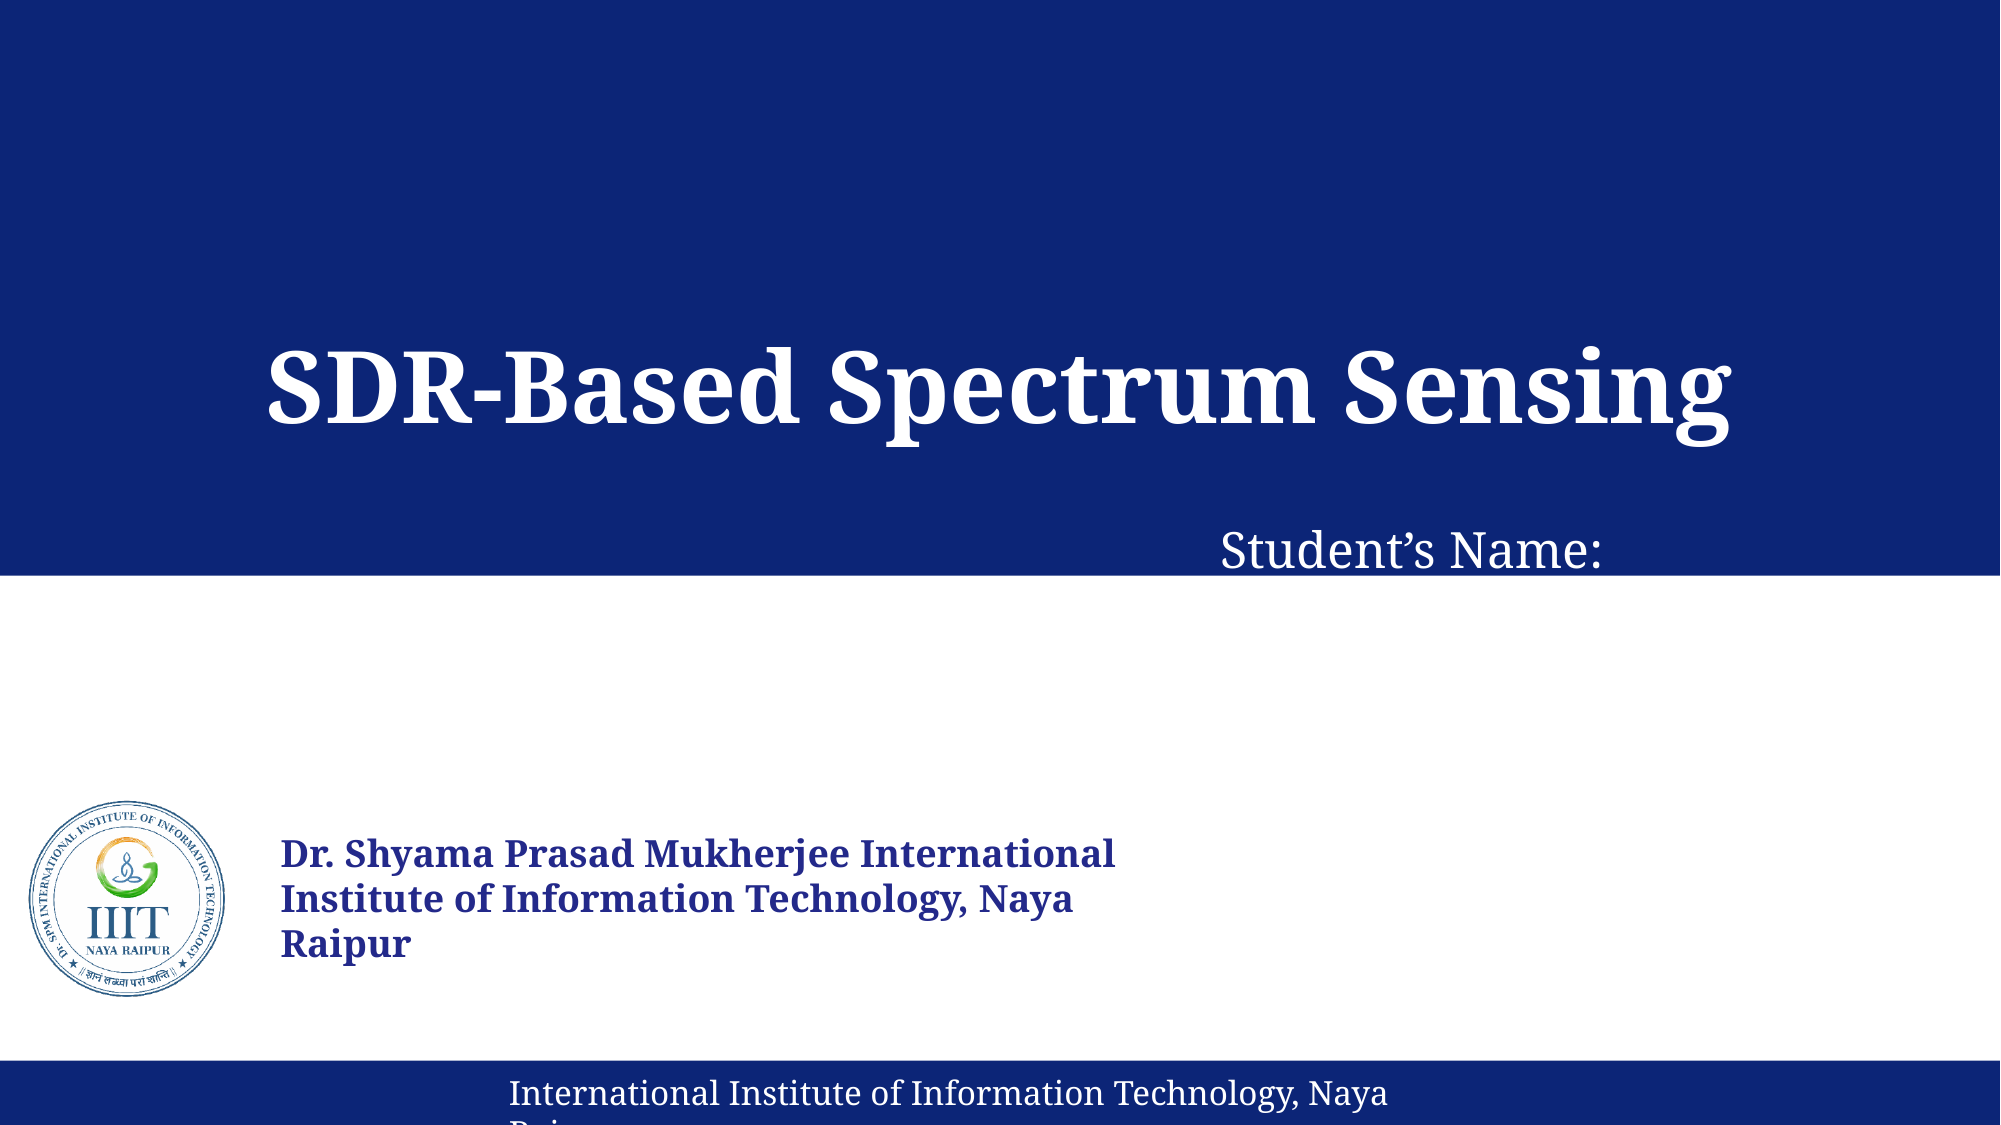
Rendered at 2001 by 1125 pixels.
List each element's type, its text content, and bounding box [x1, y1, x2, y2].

picture [24, 796, 229, 1001]
subtitle Student’s Name: Amitesh Singh(211010214) Bhavesh Balendra(211010221) [1205, 518, 1981, 780]
text_box International Institute of Information Technology, Naya Raipur [493, 1065, 1479, 1125]
subtitle Guided By : Dr. Shrivishal Tripathi [266, 591, 1169, 854]
title SDR-Based Spectrum Sensing [249, 184, 1750, 453]
